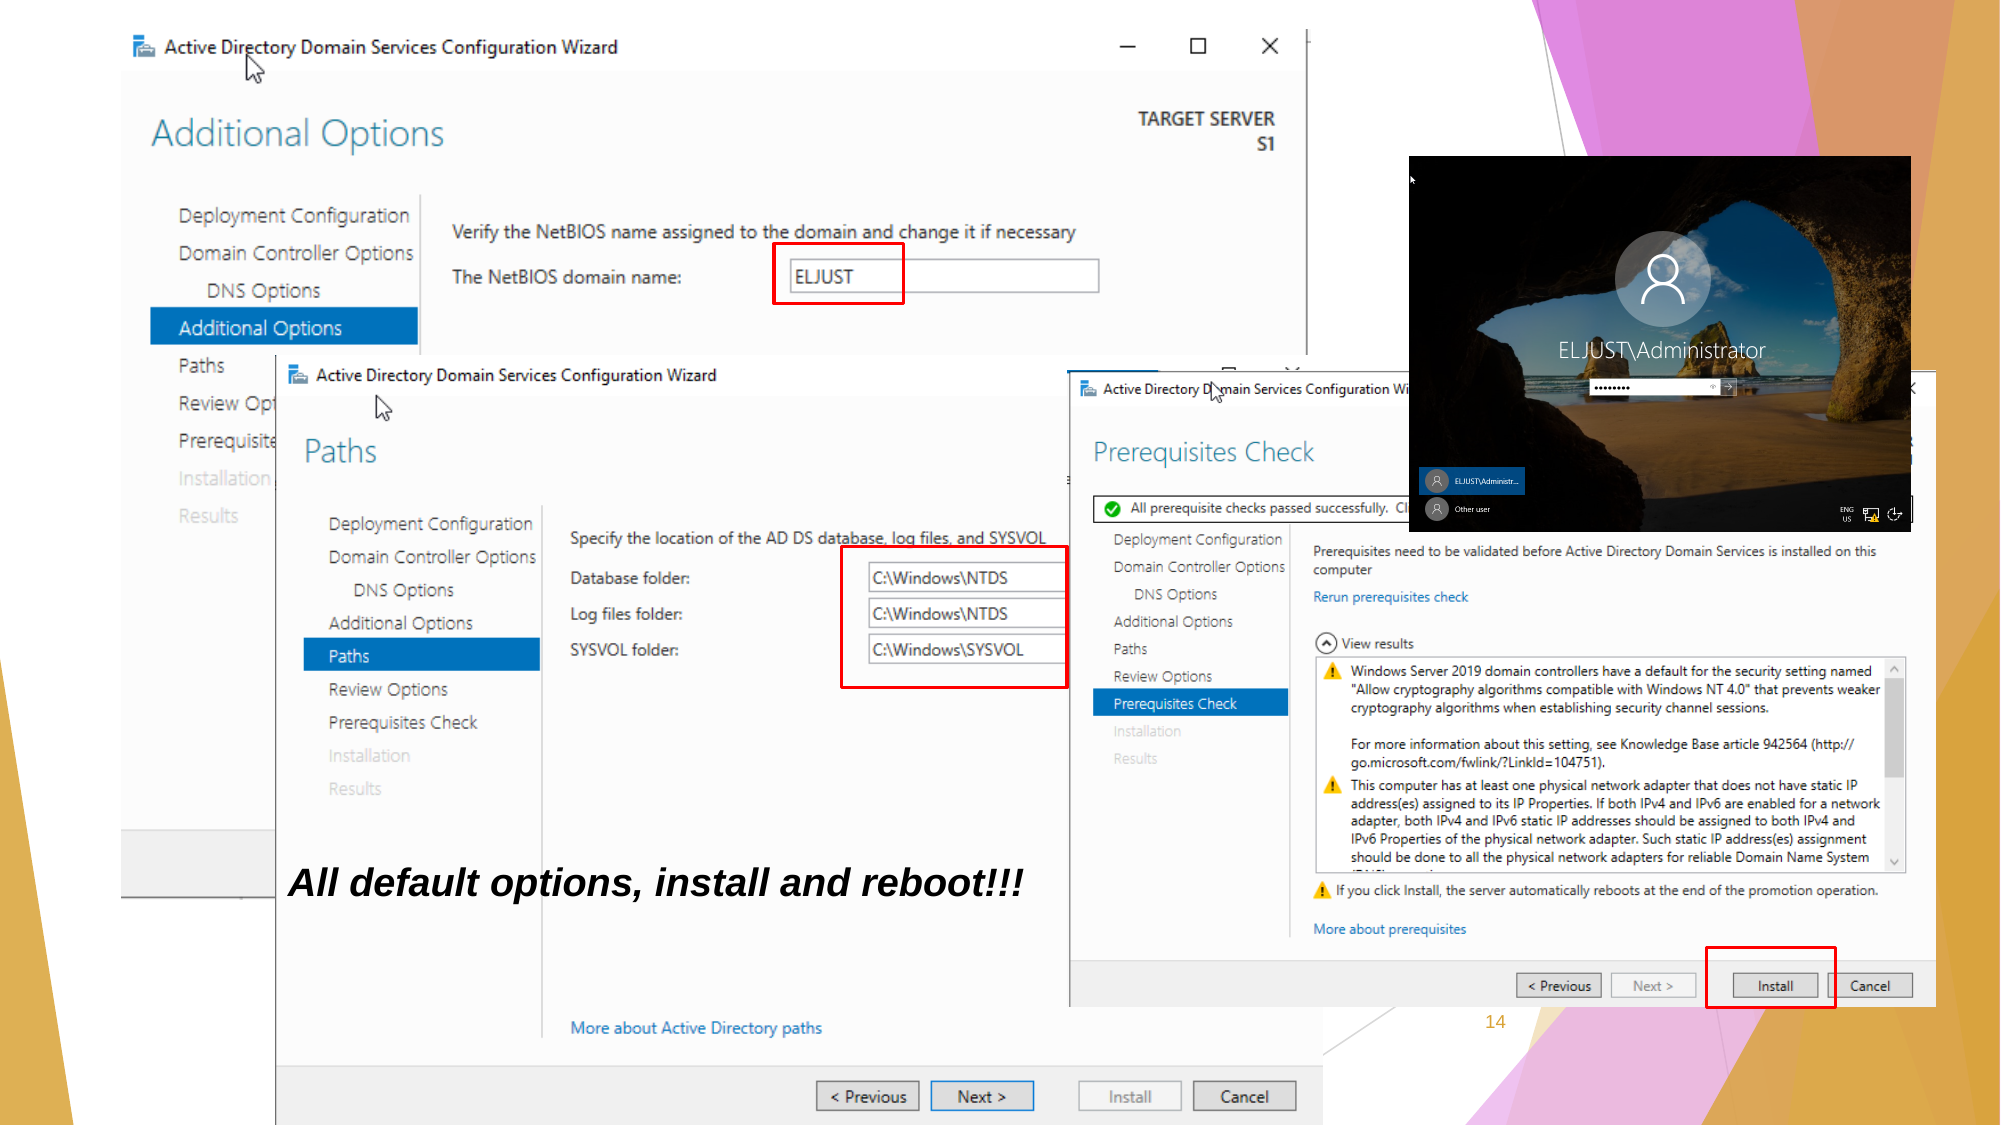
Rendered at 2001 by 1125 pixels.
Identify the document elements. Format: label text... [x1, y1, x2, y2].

picture [121, 29, 1936, 1125]
slide_number ‹#› [1409, 1015, 1522, 1051]
